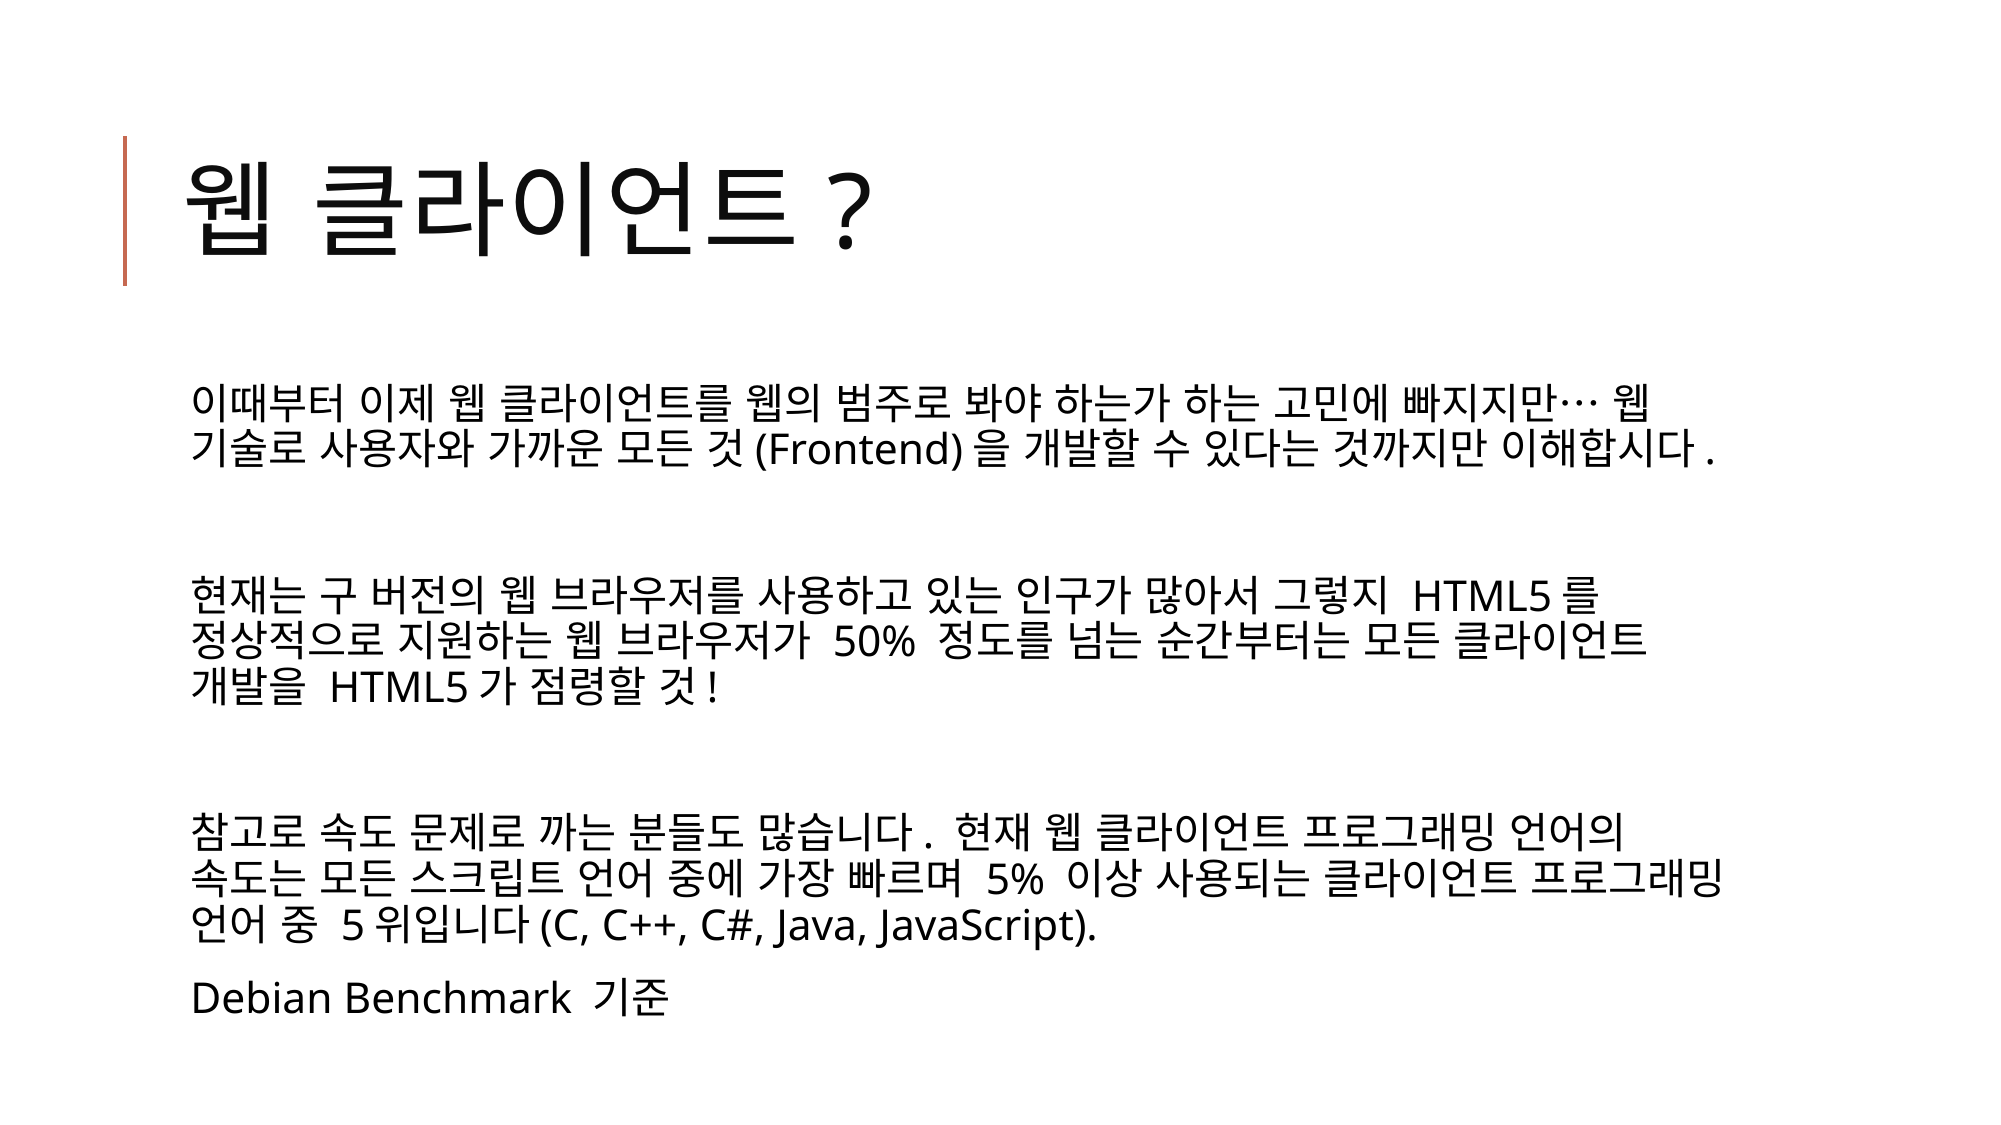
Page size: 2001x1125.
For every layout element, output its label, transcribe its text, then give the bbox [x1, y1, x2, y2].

list 이때부터 이제 웹 클라이언트를 웹의 범주로 봐야 하는가 하는 고민에 빠지지만… 웹 기술로 사용자와 가까운 모든 것(Frontend)을 개발할 수 있다는 것까지만 이해합시다. 현재는 구 버전의 웹 브라우저를 사용하고 있는 인구가 많아서 그렇지 HTML5를 정상적으로 지원하는 웹 브라우저가 50% 정도를 넘는 순간부터는 모든 클라이언트 개발을 HTML5가 점령할 것! 참고로 속도 문제로 까는 분들도 많습니다. 현재 웹 클라이언트 프로그래밍 언어의 속도는 모든 스크립트 언어 중에 가장 빠르며 5% 이상 사용되는 클라이언트 프로그래밍 언어 중 5위입니다(C, C++, C#, Java, JavaScript). Debian Benchmark 기준 [168, 375, 1763, 1035]
title 웹 클라이언트? [168, 96, 1763, 342]
